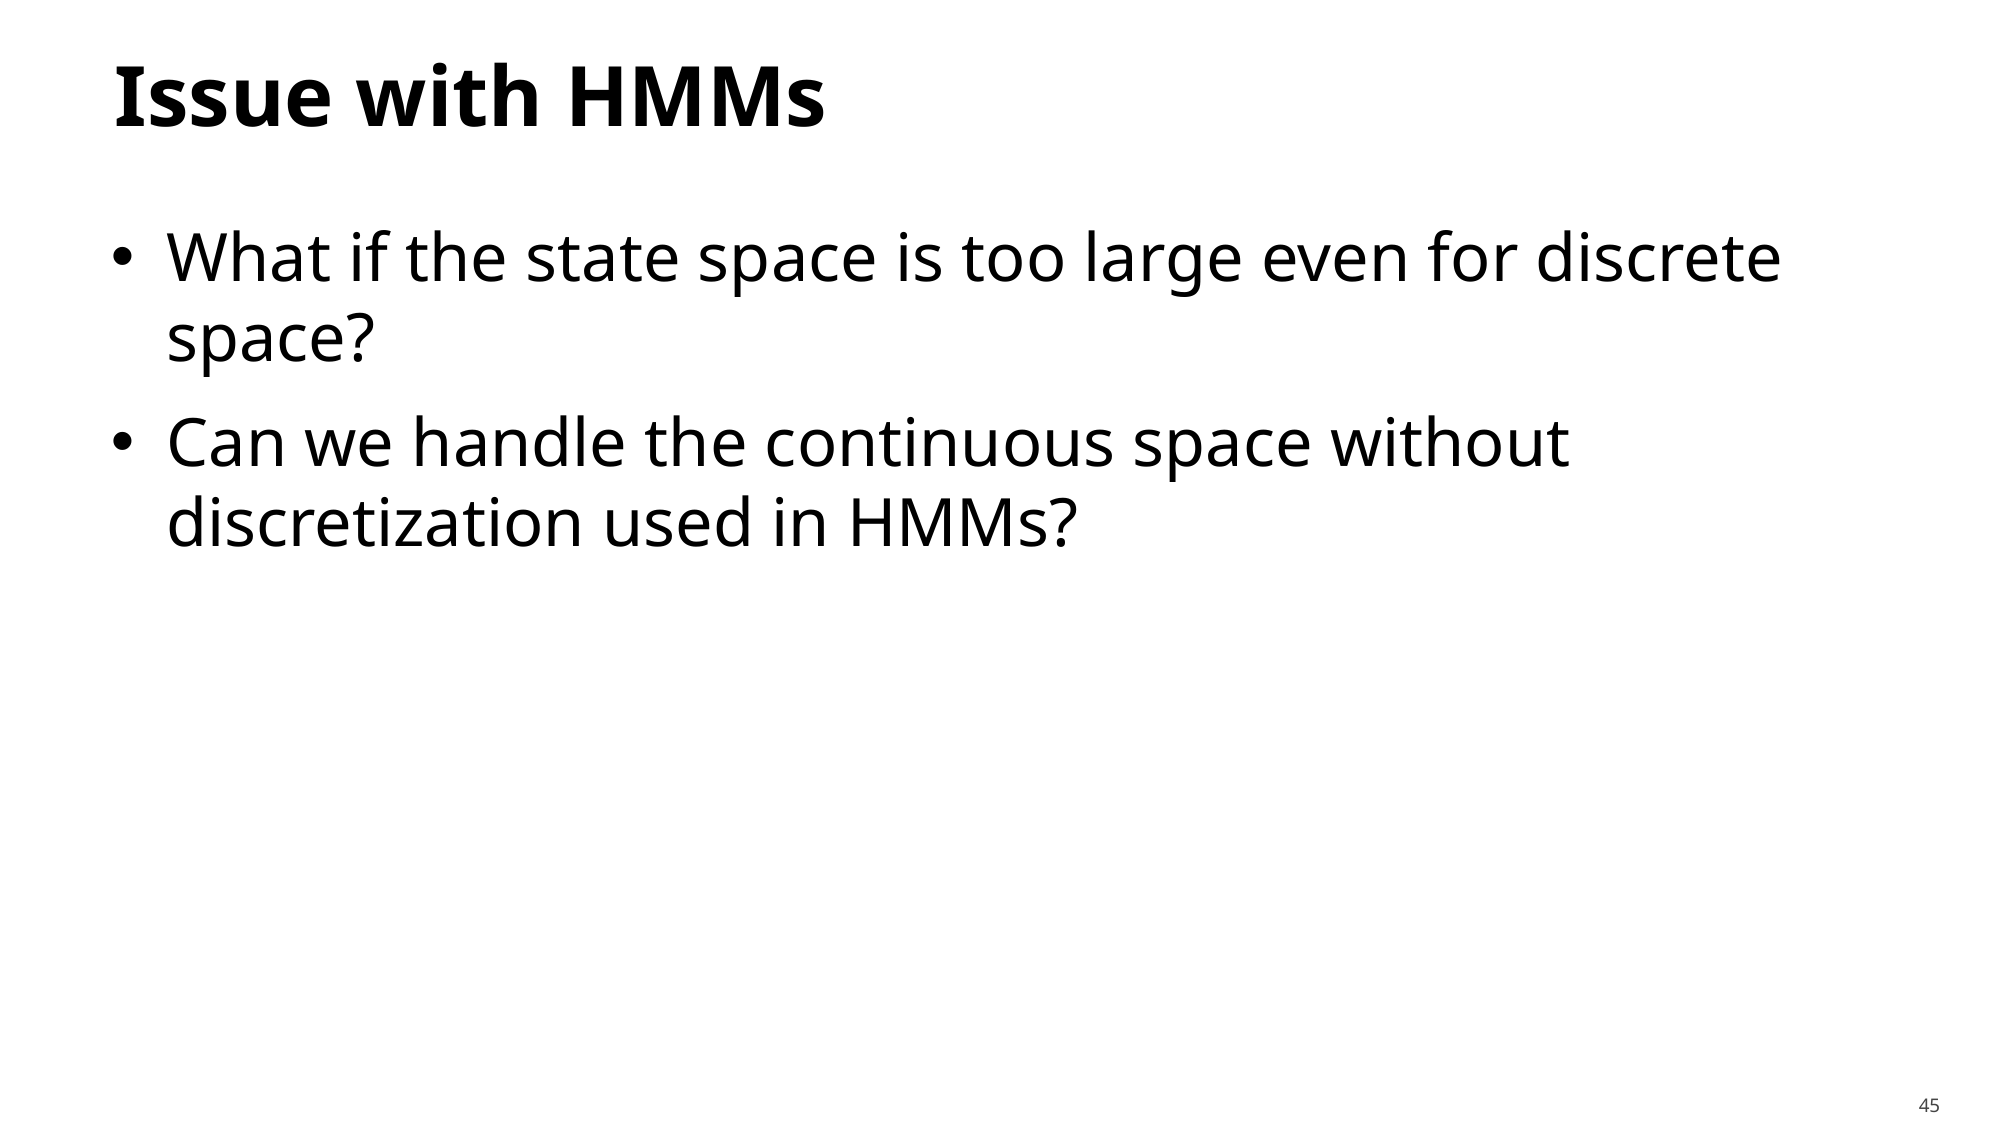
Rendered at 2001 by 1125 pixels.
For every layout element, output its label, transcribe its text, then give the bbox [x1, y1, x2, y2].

title Issue with HMMs [99, 12, 1900, 175]
list What if the state space is too large even for discrete space? Can we handle the continuous space without discretization used in HMMs? [99, 200, 1900, 1075]
slide_number 45 [1794, 1080, 1955, 1125]
